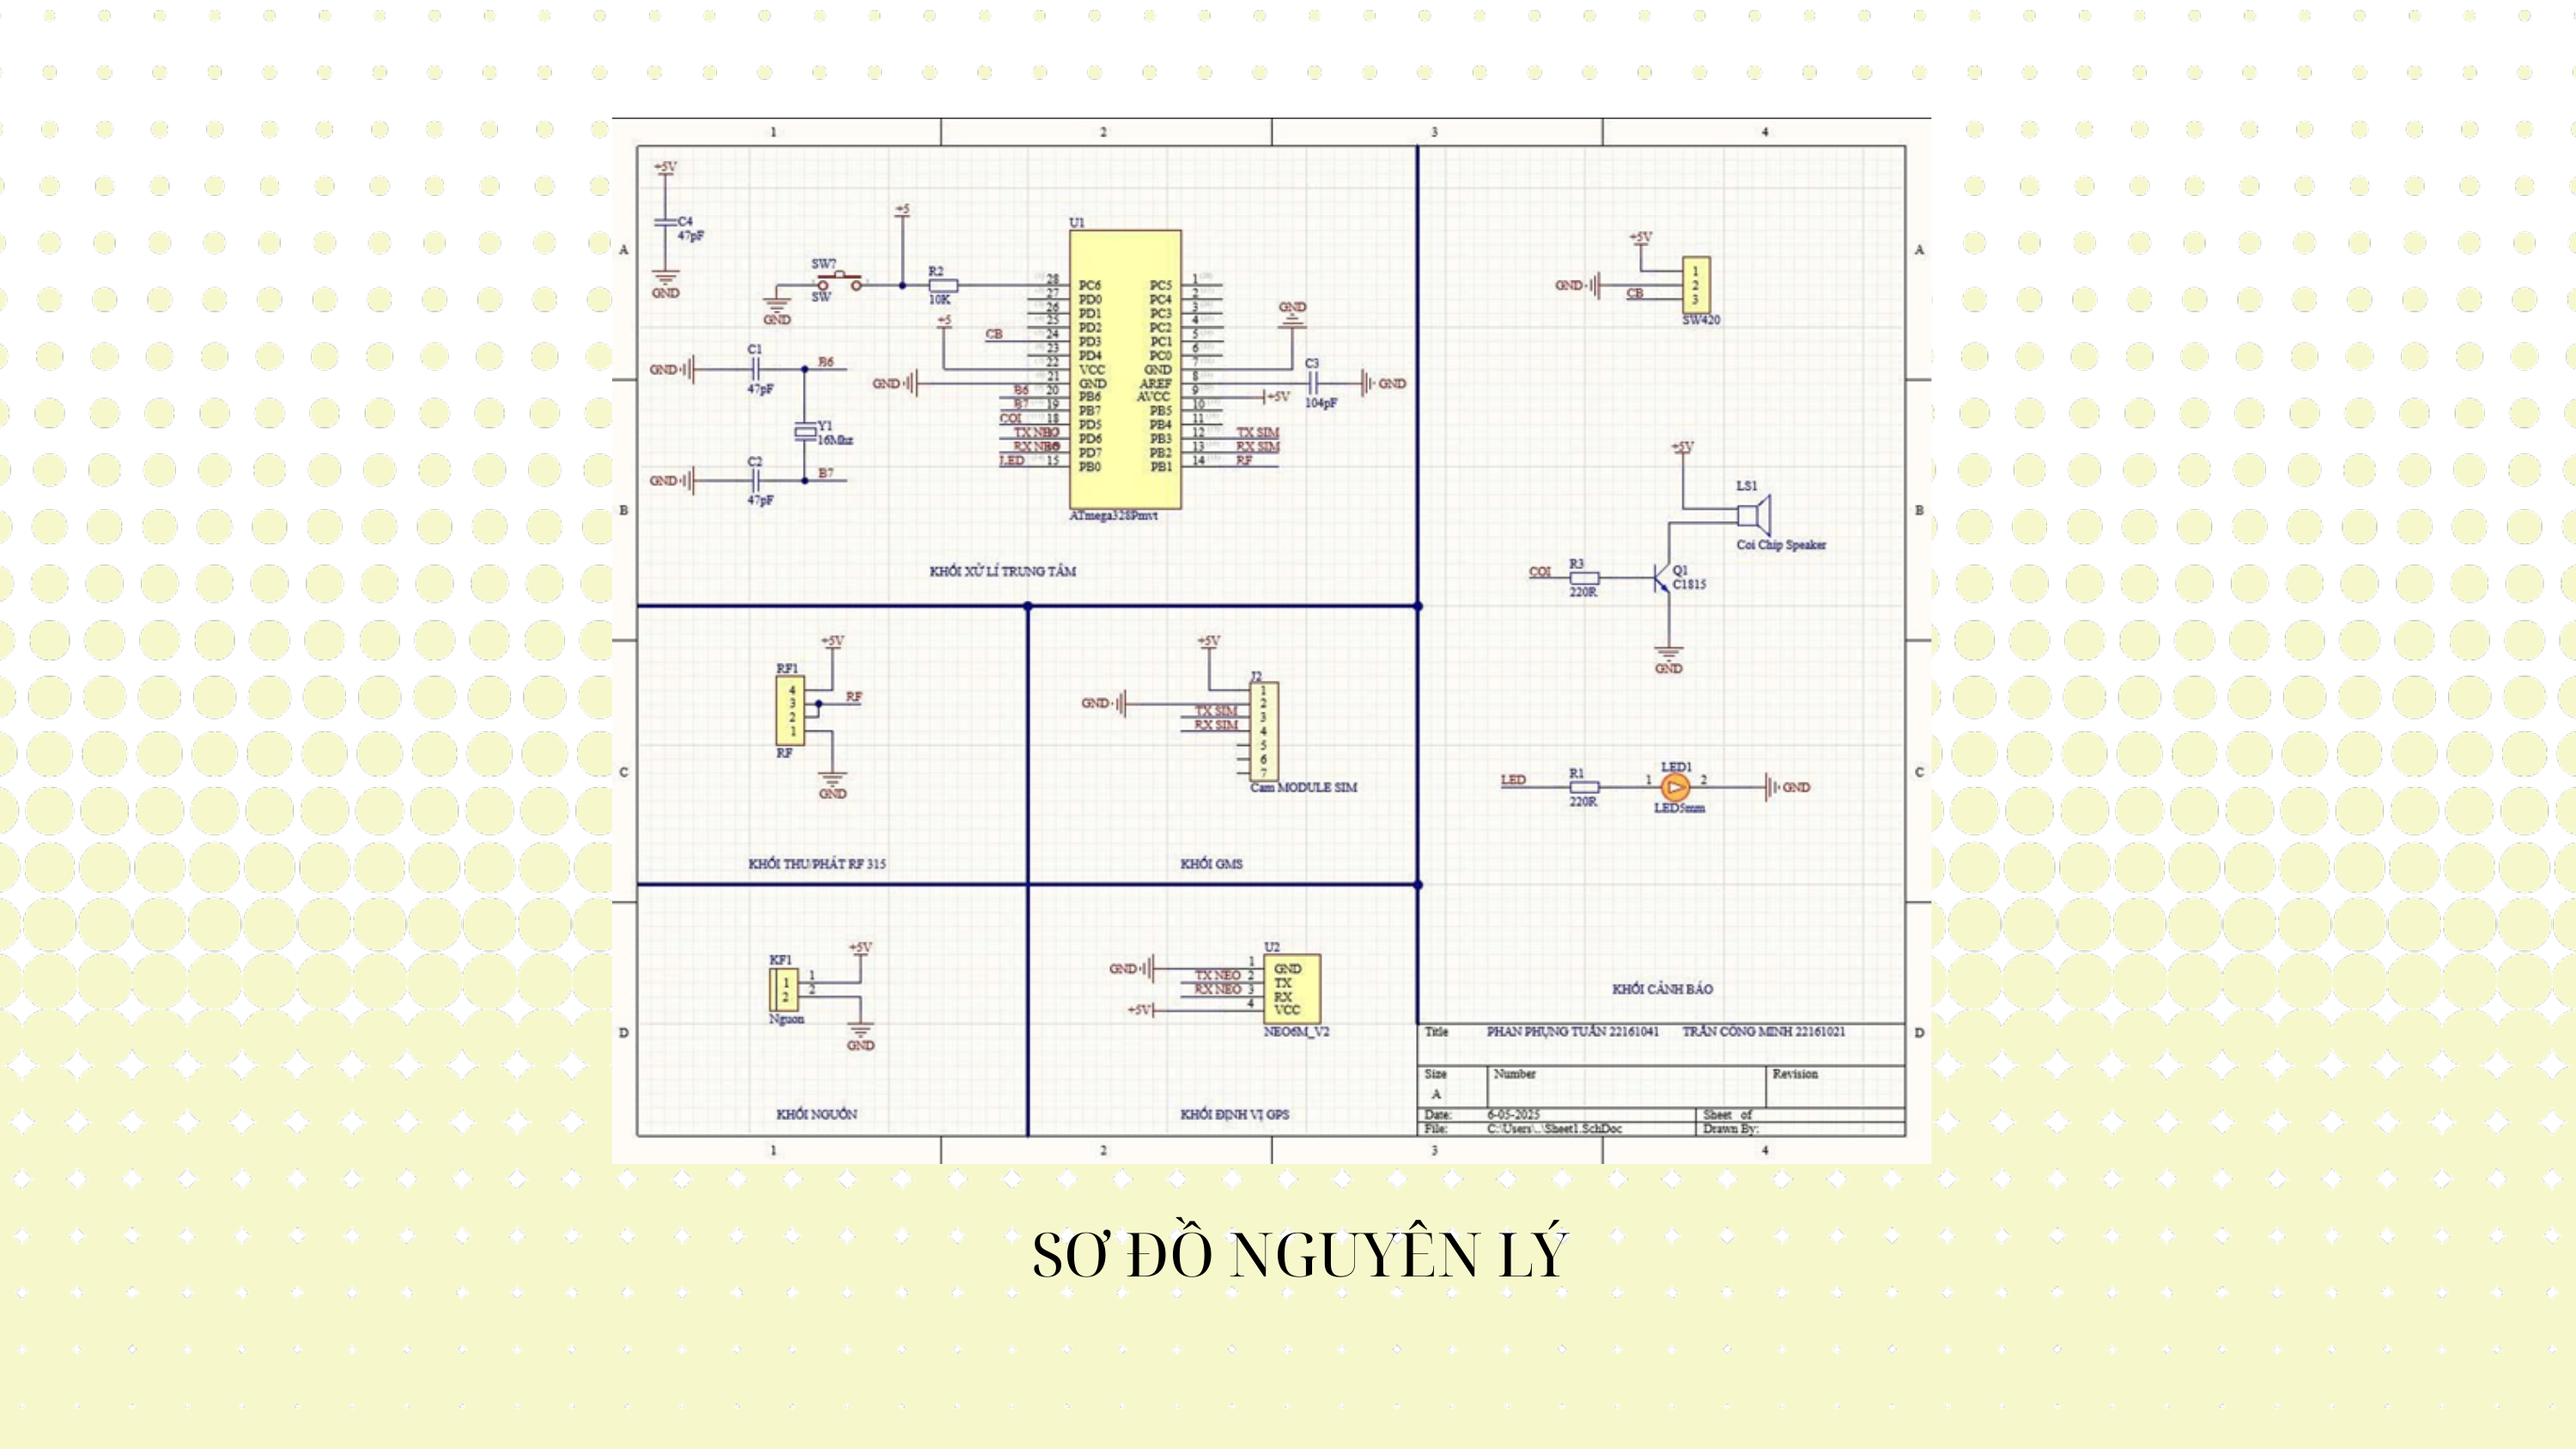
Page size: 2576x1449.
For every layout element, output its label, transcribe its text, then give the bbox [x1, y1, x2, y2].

text_box SƠ ĐỒ NGUYÊN LÝ [1031, 1203, 1571, 1289]
text_box [0, 0, 2576, 1449]
text_box [611, 118, 1932, 1164]
